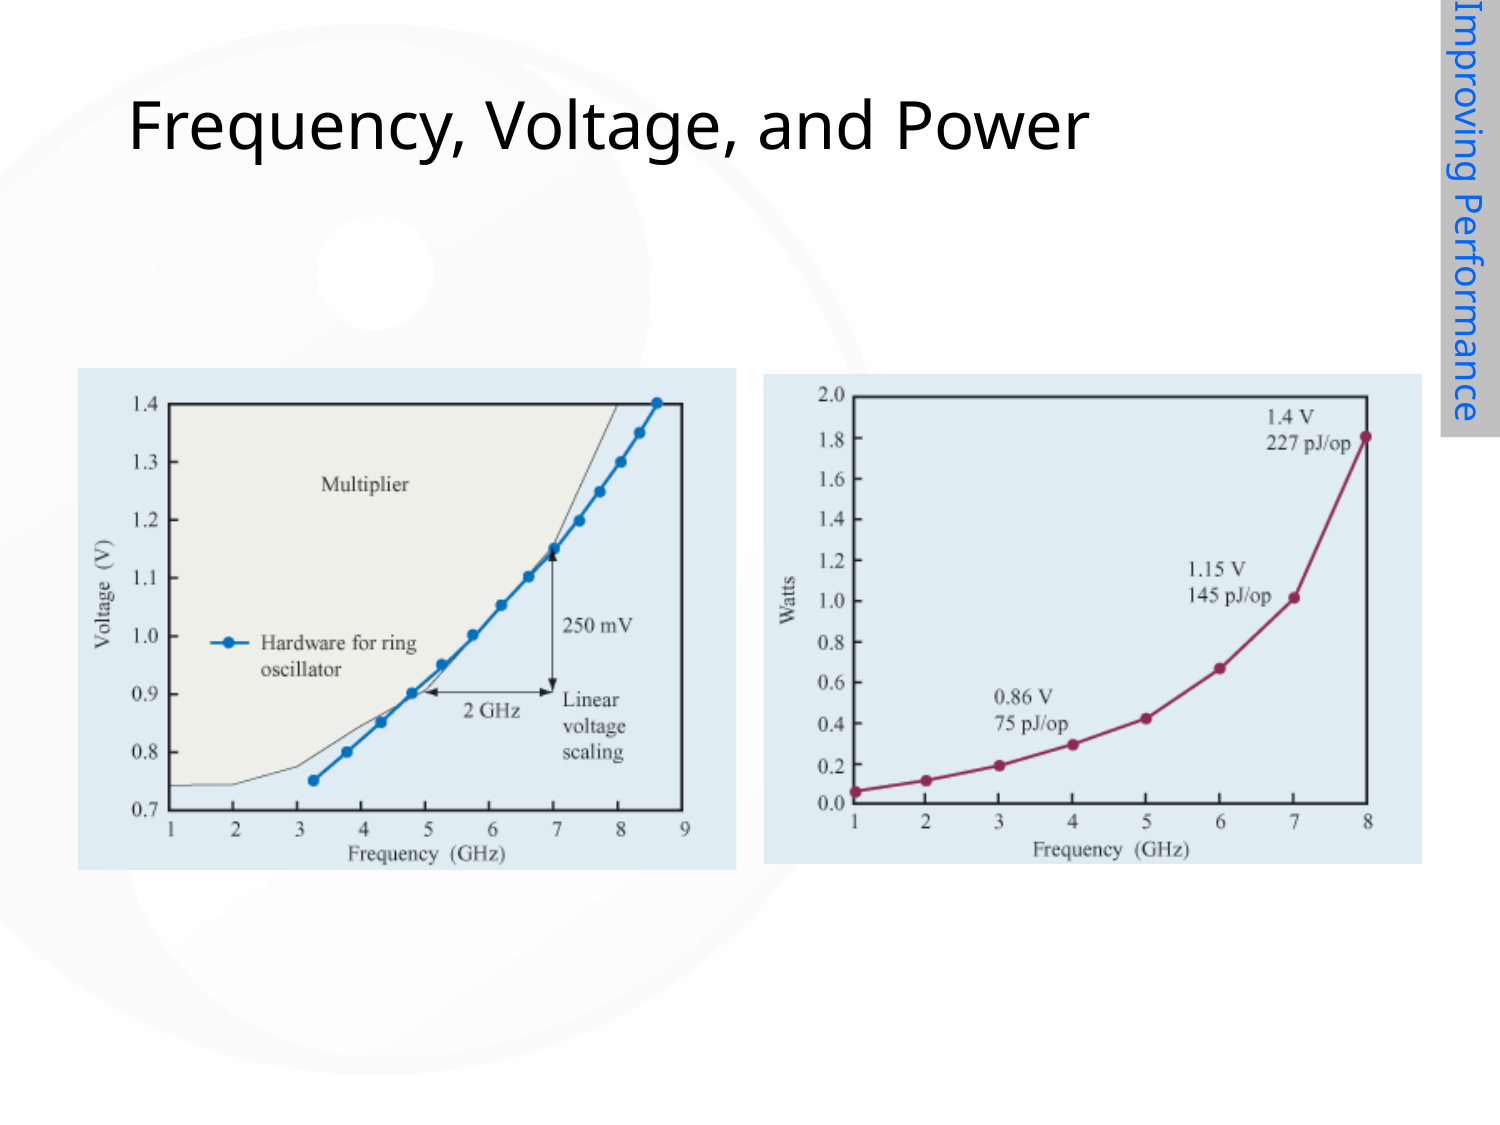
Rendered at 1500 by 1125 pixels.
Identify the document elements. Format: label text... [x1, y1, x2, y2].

text_box Improving Performance [1440, 0, 1500, 438]
picture [77, 368, 737, 870]
title Frequency, Voltage, and Power [112, 60, 1388, 186]
picture [763, 374, 1423, 864]
